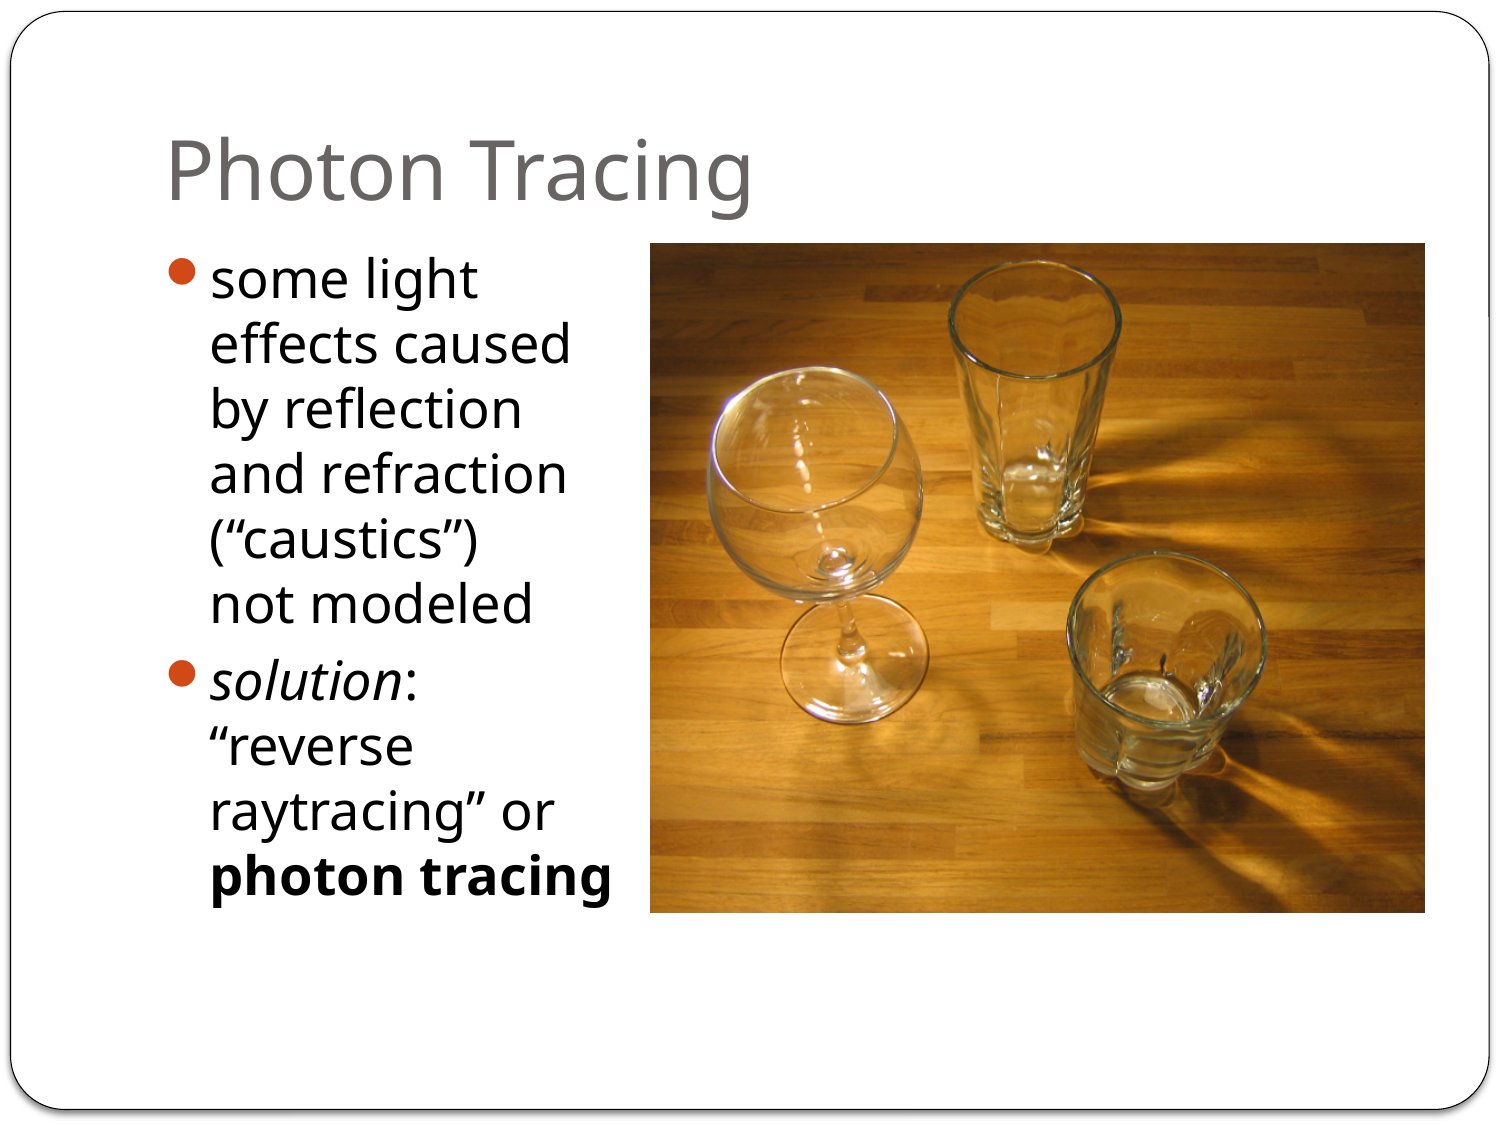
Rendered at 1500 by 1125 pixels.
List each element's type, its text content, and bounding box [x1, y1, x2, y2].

title Photon Tracing [150, 45, 1425, 233]
picture [649, 243, 1426, 913]
list some light effects caused by reflection and refraction (“caustics”) not modeled solution: “reverse raytracing” or photon tracing [150, 237, 1425, 988]
